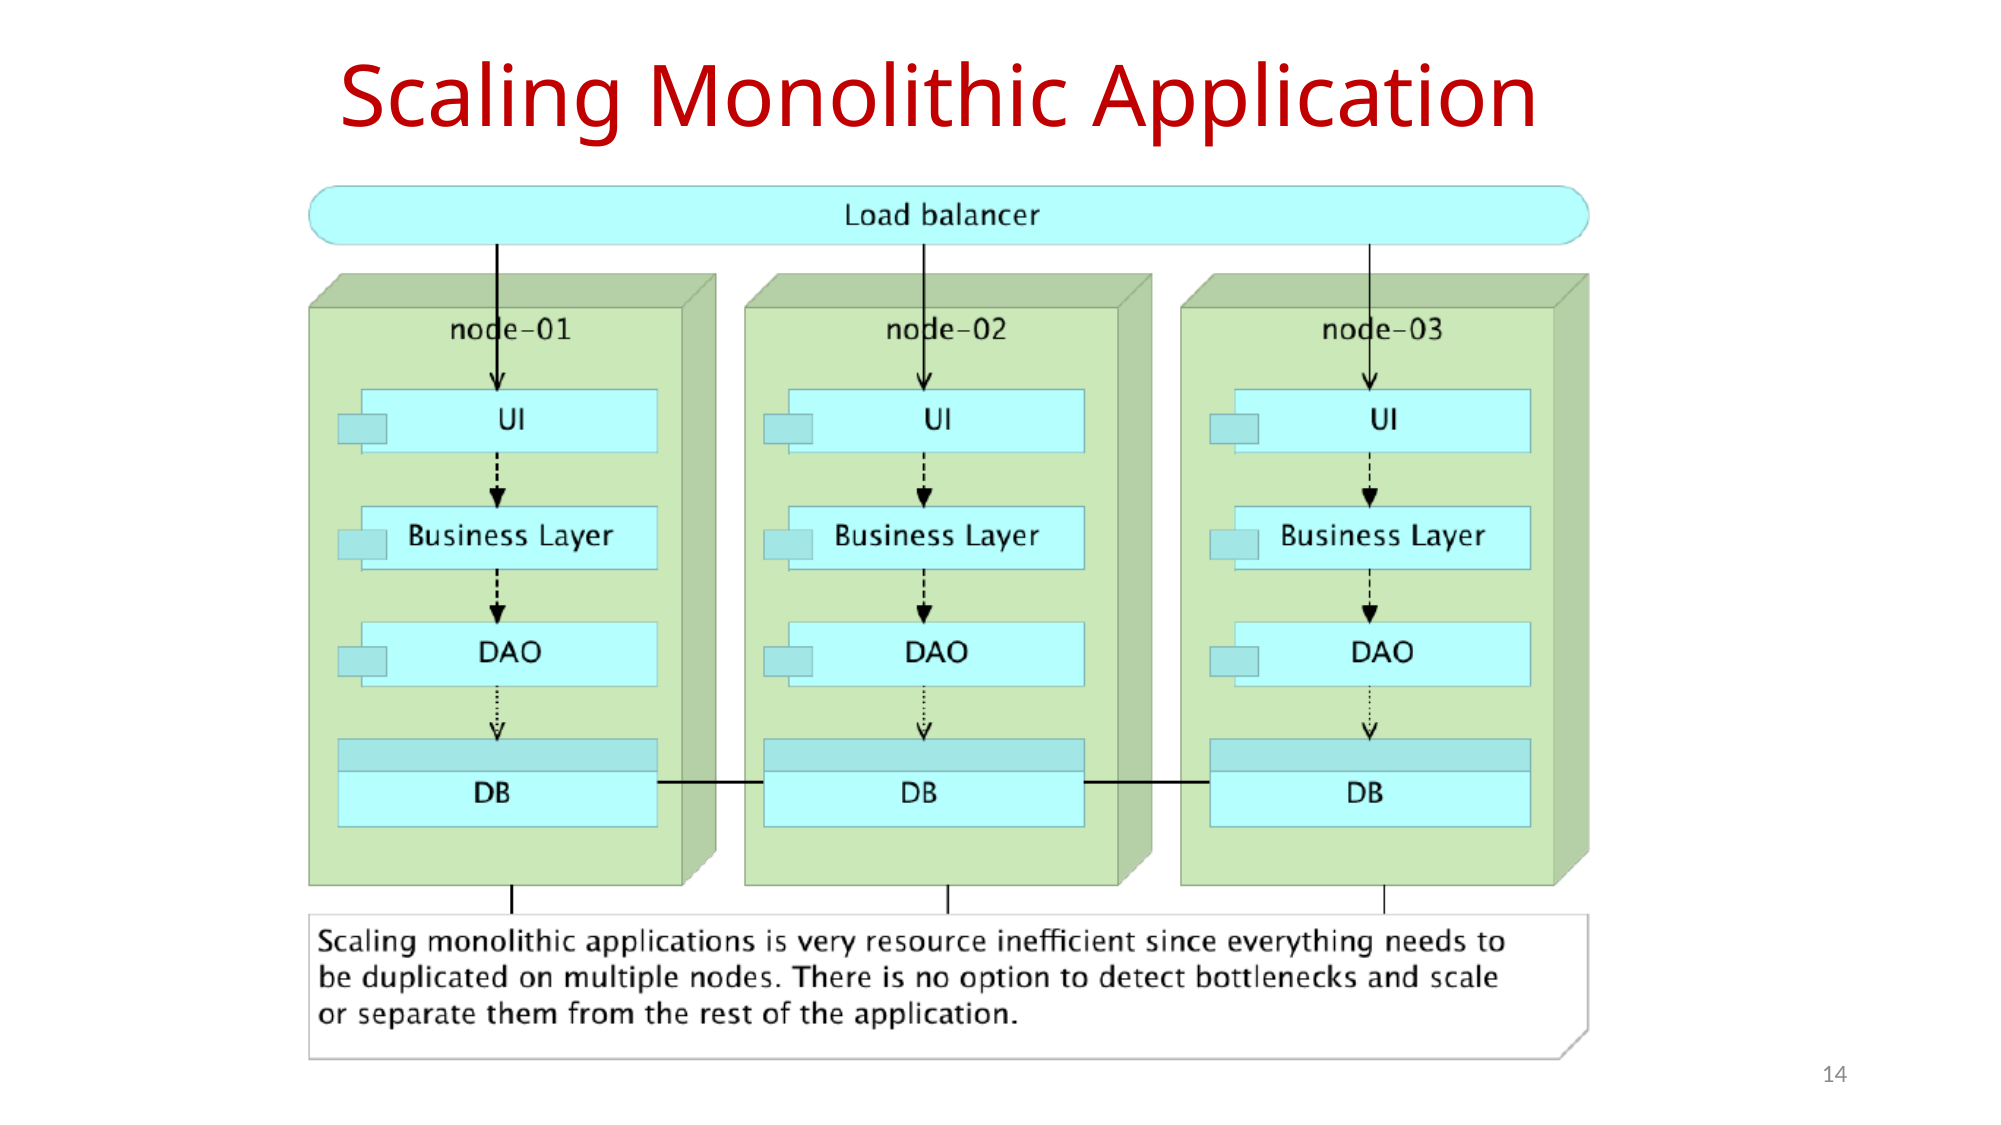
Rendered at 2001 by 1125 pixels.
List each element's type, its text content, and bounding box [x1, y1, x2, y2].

slide_number 14 [1412, 1042, 1863, 1103]
title Scaling Monolithic Application [324, 45, 1675, 153]
picture [253, 152, 1650, 1075]
